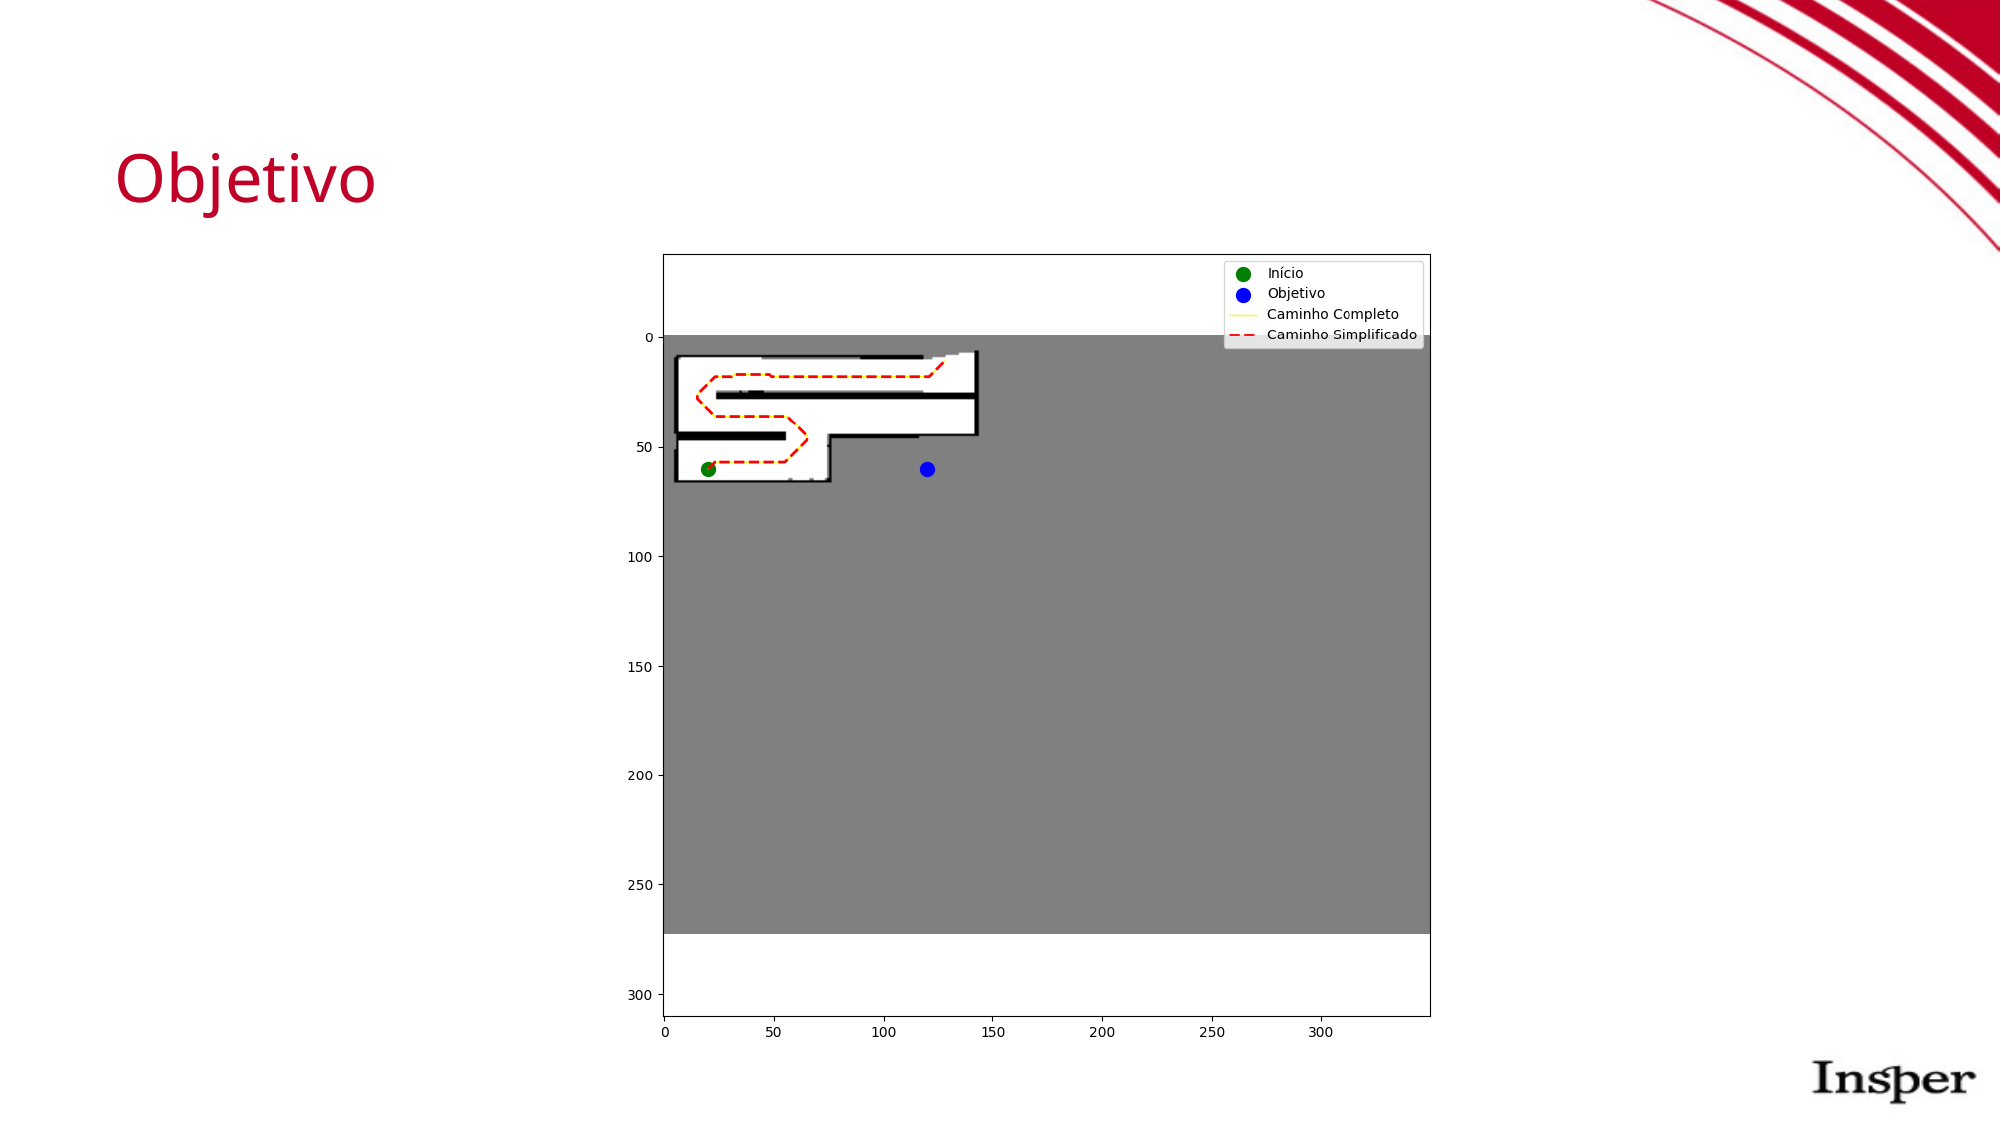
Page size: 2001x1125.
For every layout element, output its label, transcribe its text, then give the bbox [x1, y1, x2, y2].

picture [0, 0, 2000, 1125]
title Objetivo [99, 128, 1900, 230]
slide_number [1490, 1016, 1900, 1076]
